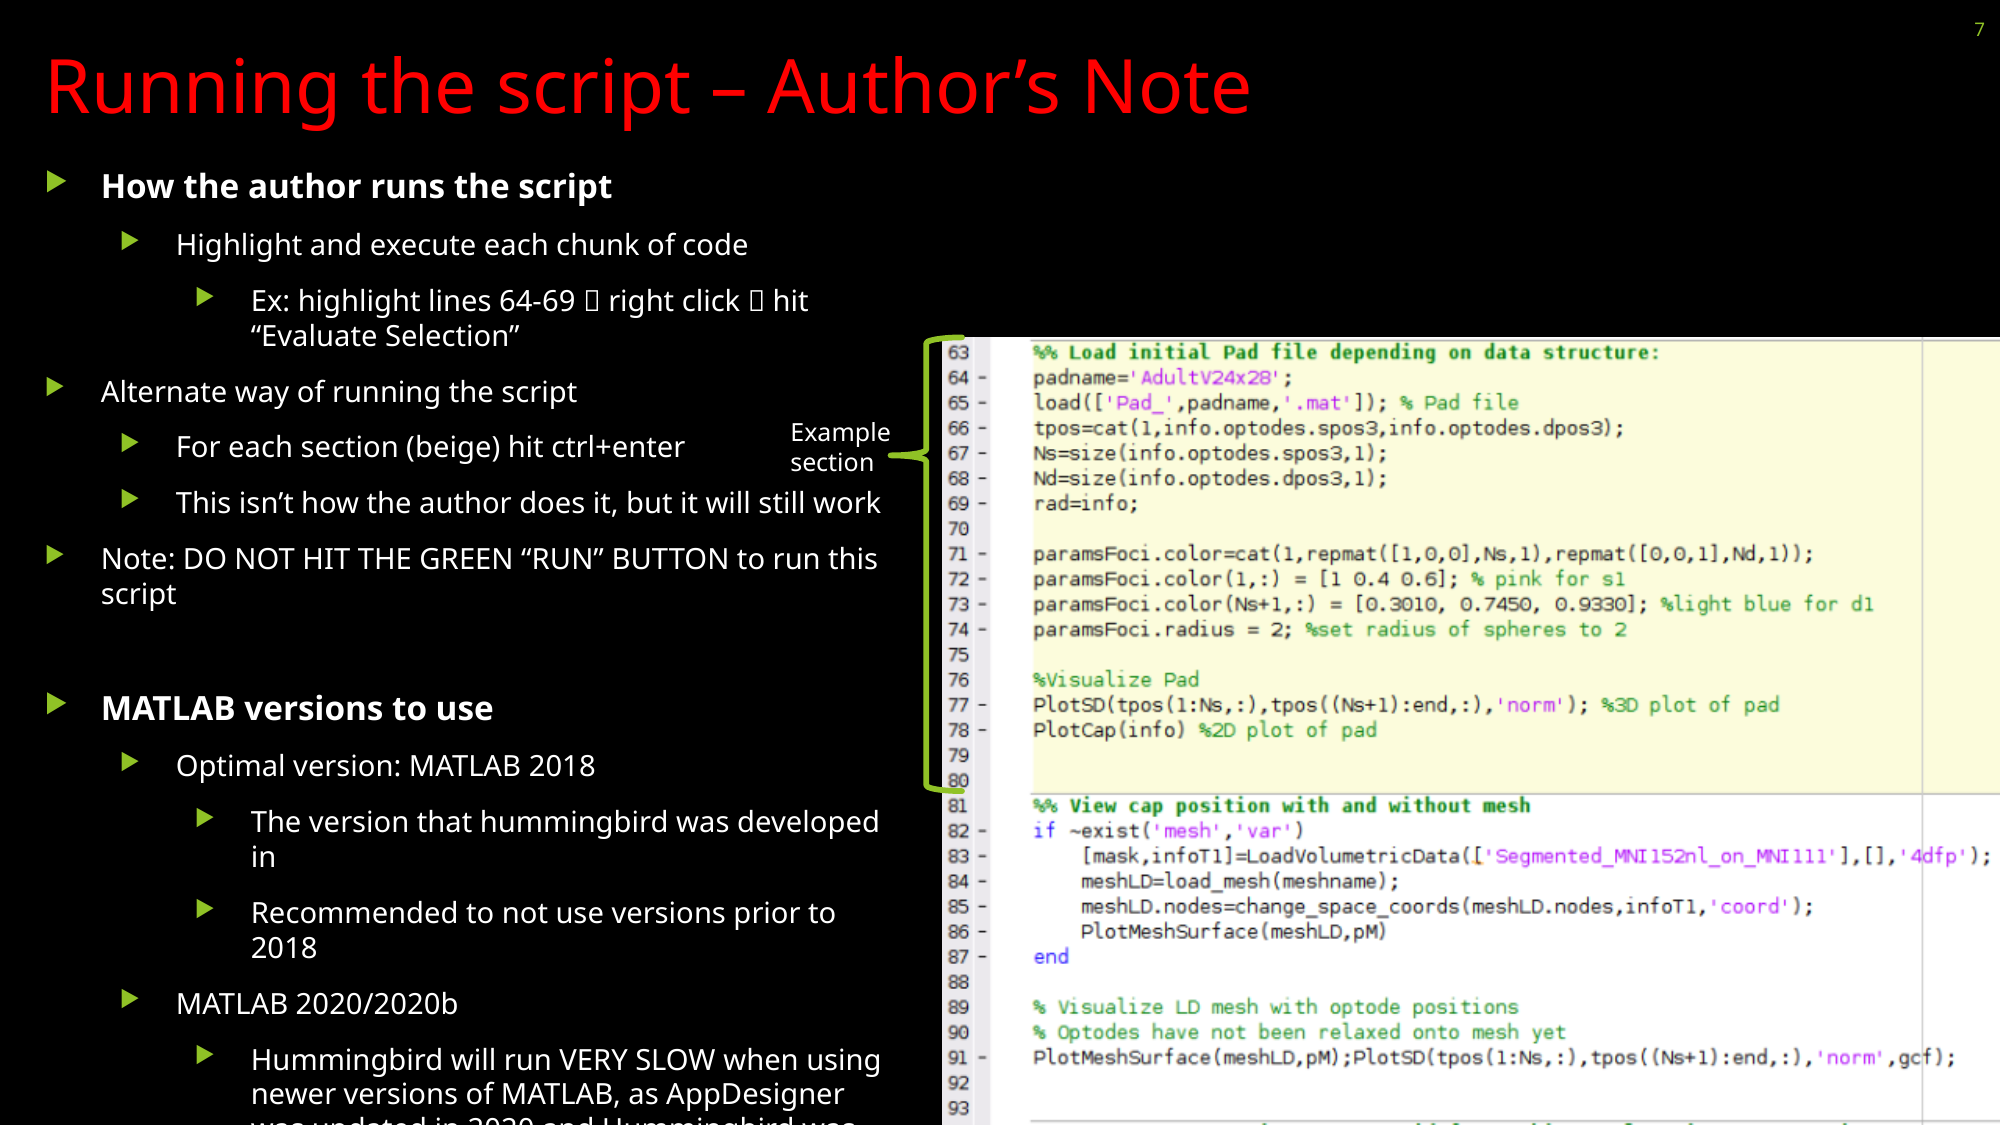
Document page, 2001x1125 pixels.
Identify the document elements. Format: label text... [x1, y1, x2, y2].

text_box How the author runs the script Highlight and execute each chunk of code Ex: highlight lines 64-69  right click  hit “Evaluate Selection” Alternate way of running the script For each section (beige) hit ctrl+enter This isn’t how the author does it, but it will still work Note: DO NOT HIT THE GREEN “RUN” BUTTON to run this script MATLAB versions to use Optimal version: MATLAB 2018 The version that hummingbird was developed in Recommended to not use versions prior to 2018 MATLAB 2020/2020b Hummingbird will run VERY SLOW when using newer versions of MATLAB, as AppDesigner was updated in 2020 and Hummingbird was developed prior to 2020 [29, 158, 911, 1125]
slide_number 7 [1887, 0, 2000, 60]
picture [941, 336, 2000, 1125]
text_box Running the script – Author’s Note [29, 9, 2000, 159]
text_box [913, 337, 940, 791]
